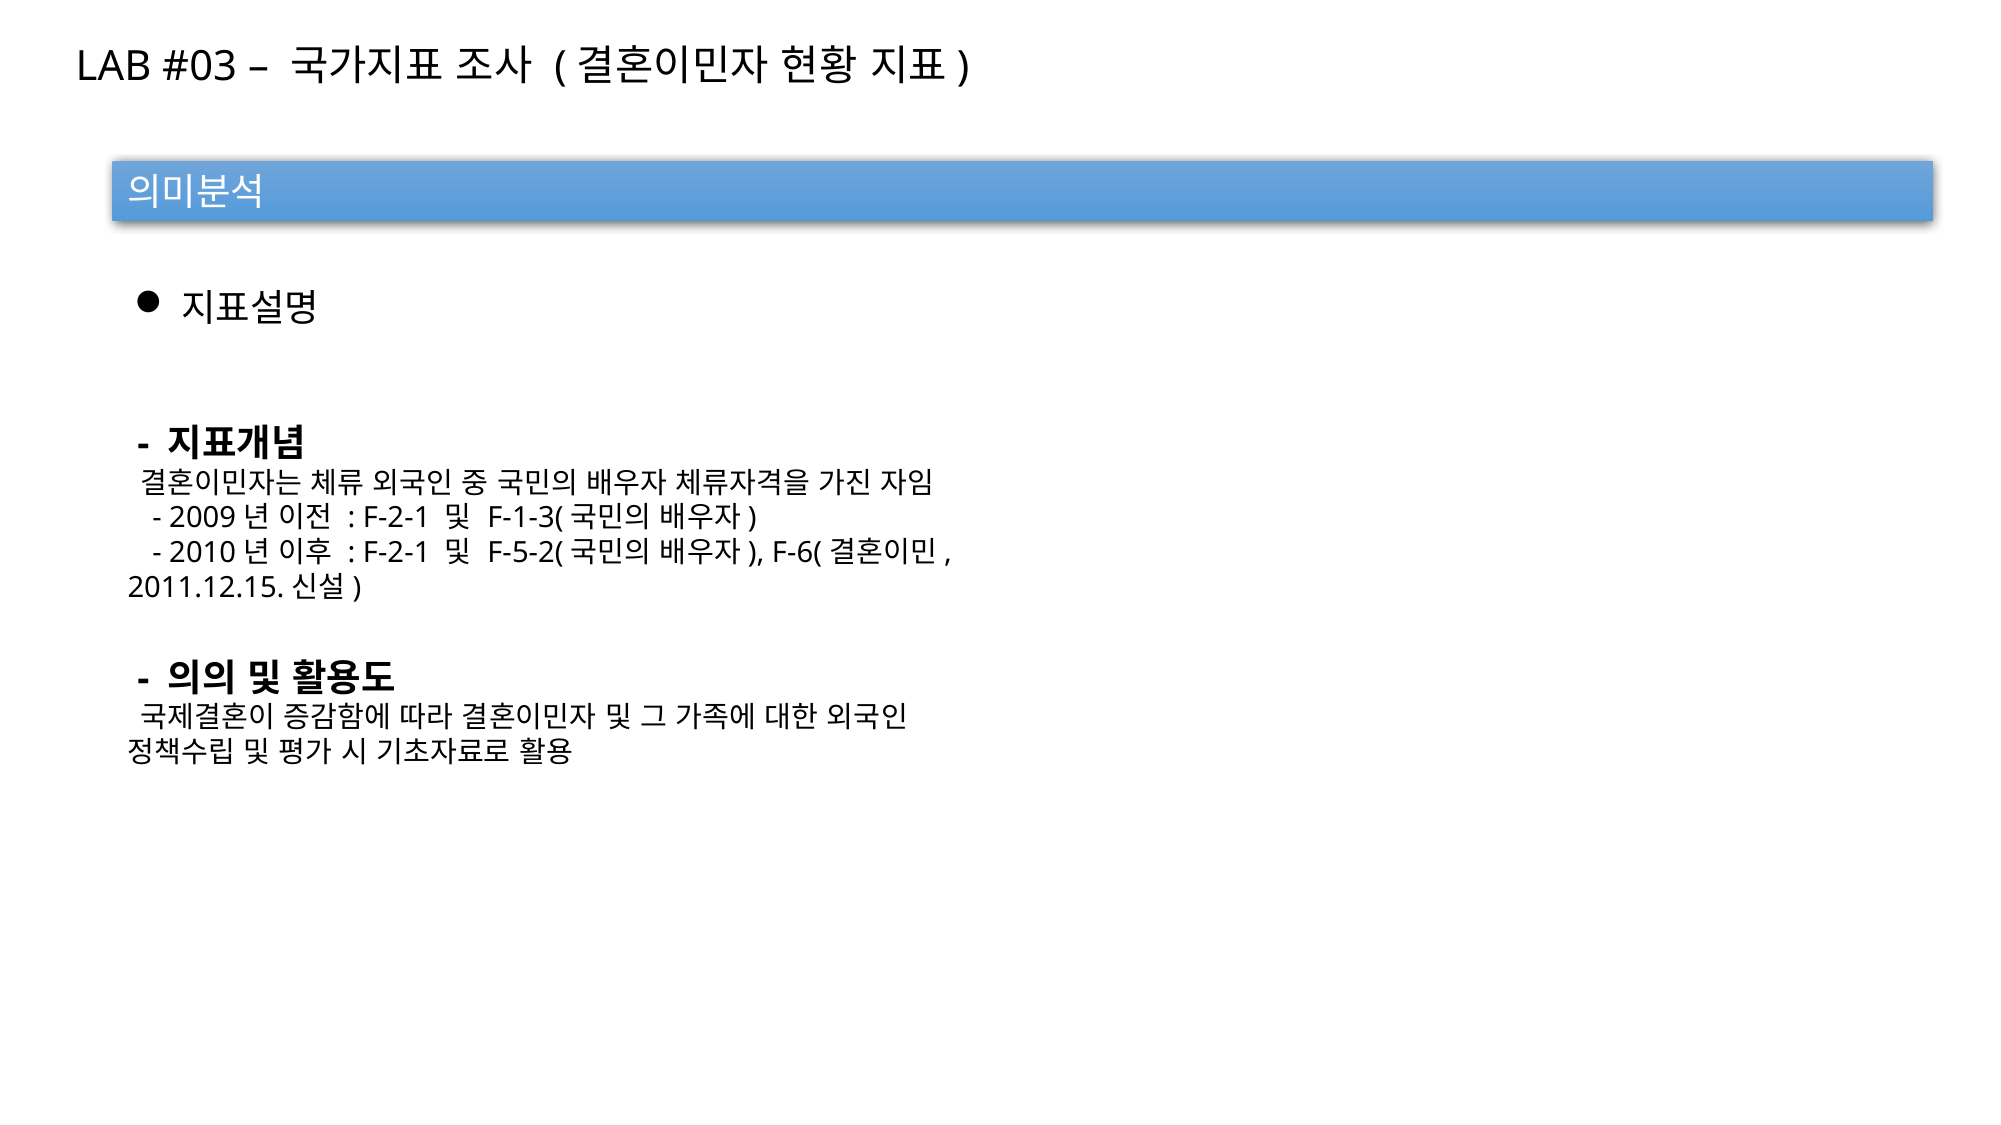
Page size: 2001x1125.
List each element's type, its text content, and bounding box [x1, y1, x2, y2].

text_box 지표설명 [119, 276, 335, 337]
text_box LAB #03 – 국가지표 조사 (결혼이민자 현황 지표) [60, 31, 1270, 96]
text_box - 지표개념 결혼이민자는 체류 외국인 중 국민의 배우자 체류자격을 가진 자임 - 2009년 이전 : F-2-1 및 F-1-3(국민의 배우자) - 2010년 이후 : F-2-1 및 F-5-2(국민의 배우자), F-6(결혼이민, 2011.12.15.신설) - 의의 및 활용도 국제결혼이 증감함에 따라 결혼이민자 및 그 가족에 대한 외국인 정책수립 및 평가 시 기초자료로 활용 [112, 411, 981, 776]
text_box 의미분석 [112, 161, 1933, 221]
